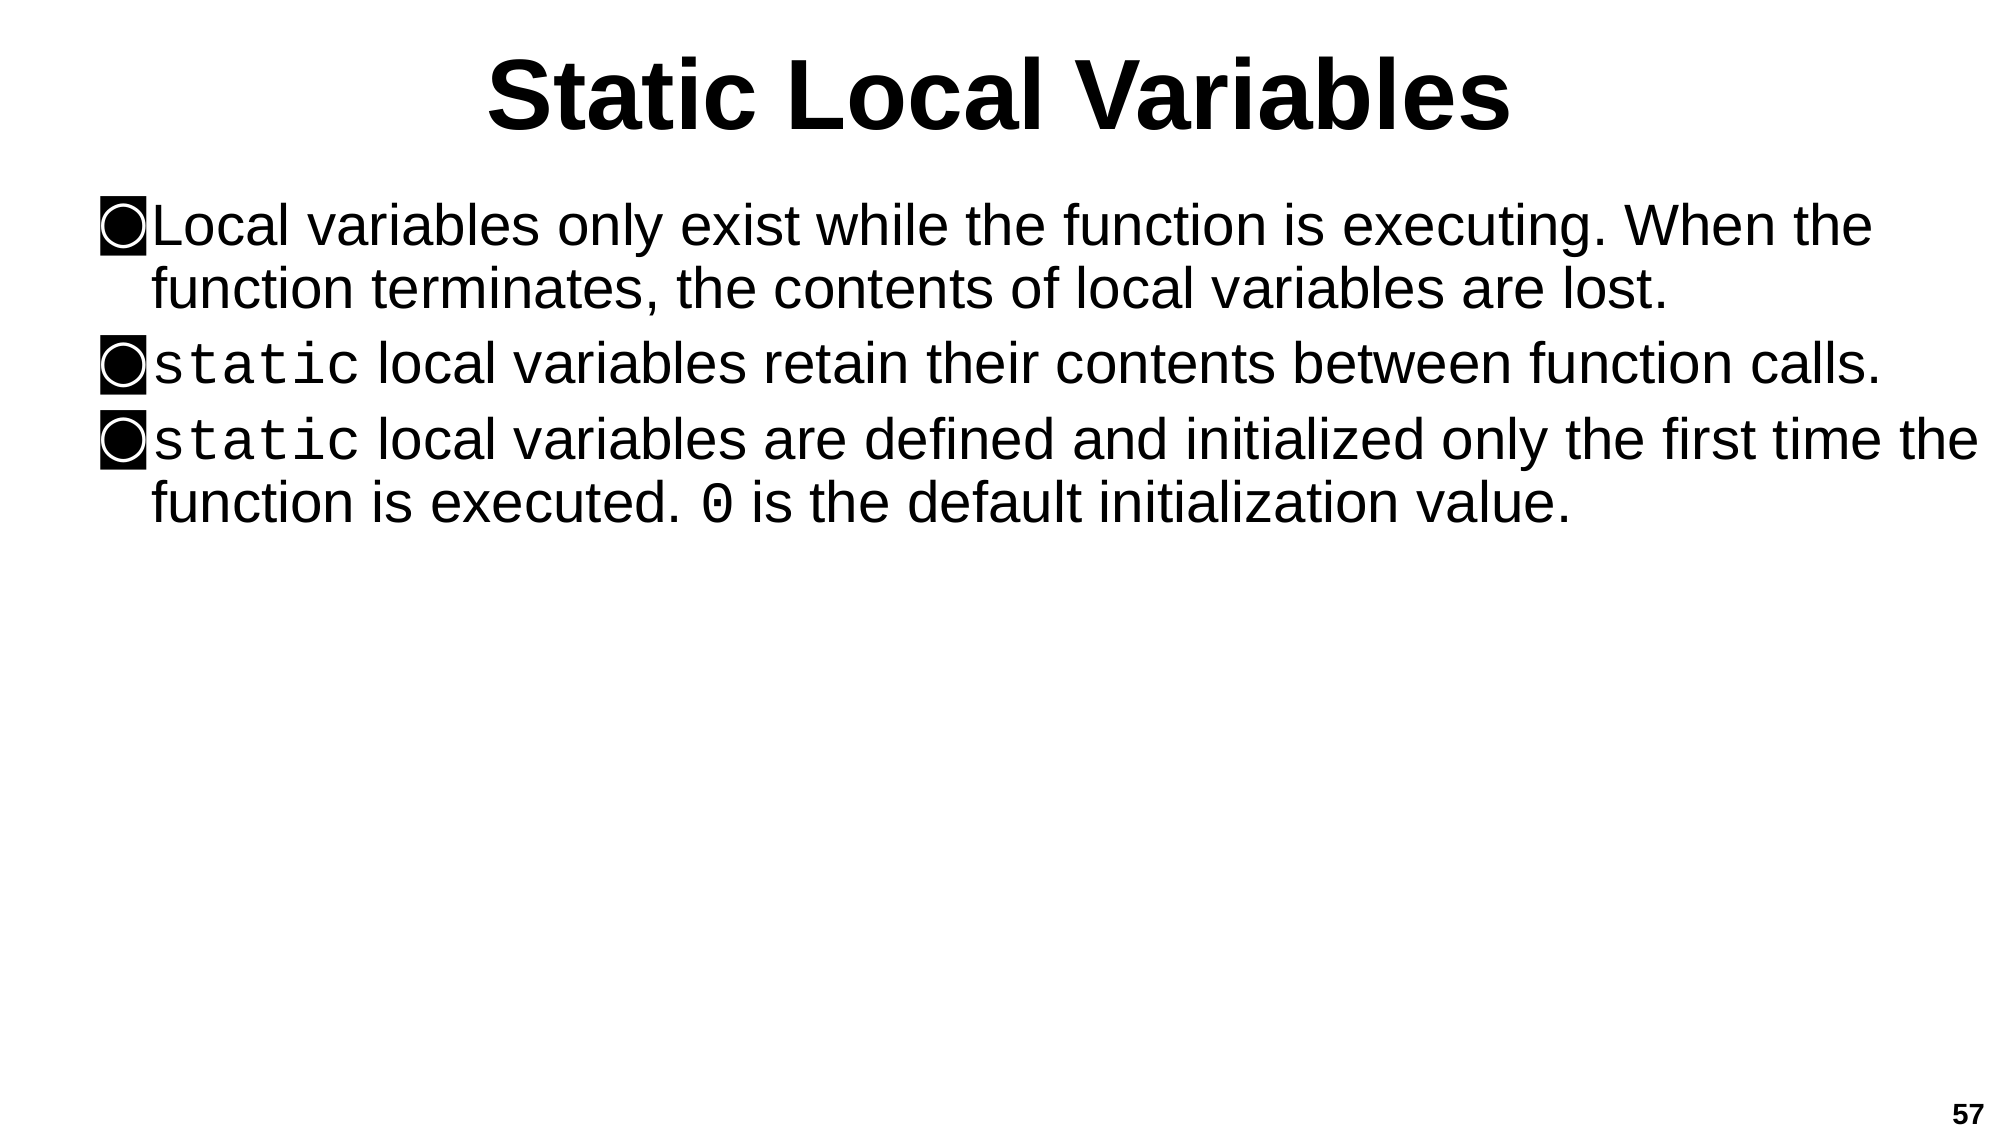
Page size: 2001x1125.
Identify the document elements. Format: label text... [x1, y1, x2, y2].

slide_number 57 [1909, 1087, 2000, 1125]
title Static Local Variables [0, 0, 2000, 180]
list Local variables only exist while the function is executing. When the function terminates, the contents of local variables are lost. static local variables retain their contents between function calls. static local variables are defined and initialized only the first time the function is executed. 0 is the default initialization value. [80, 187, 2000, 1088]
